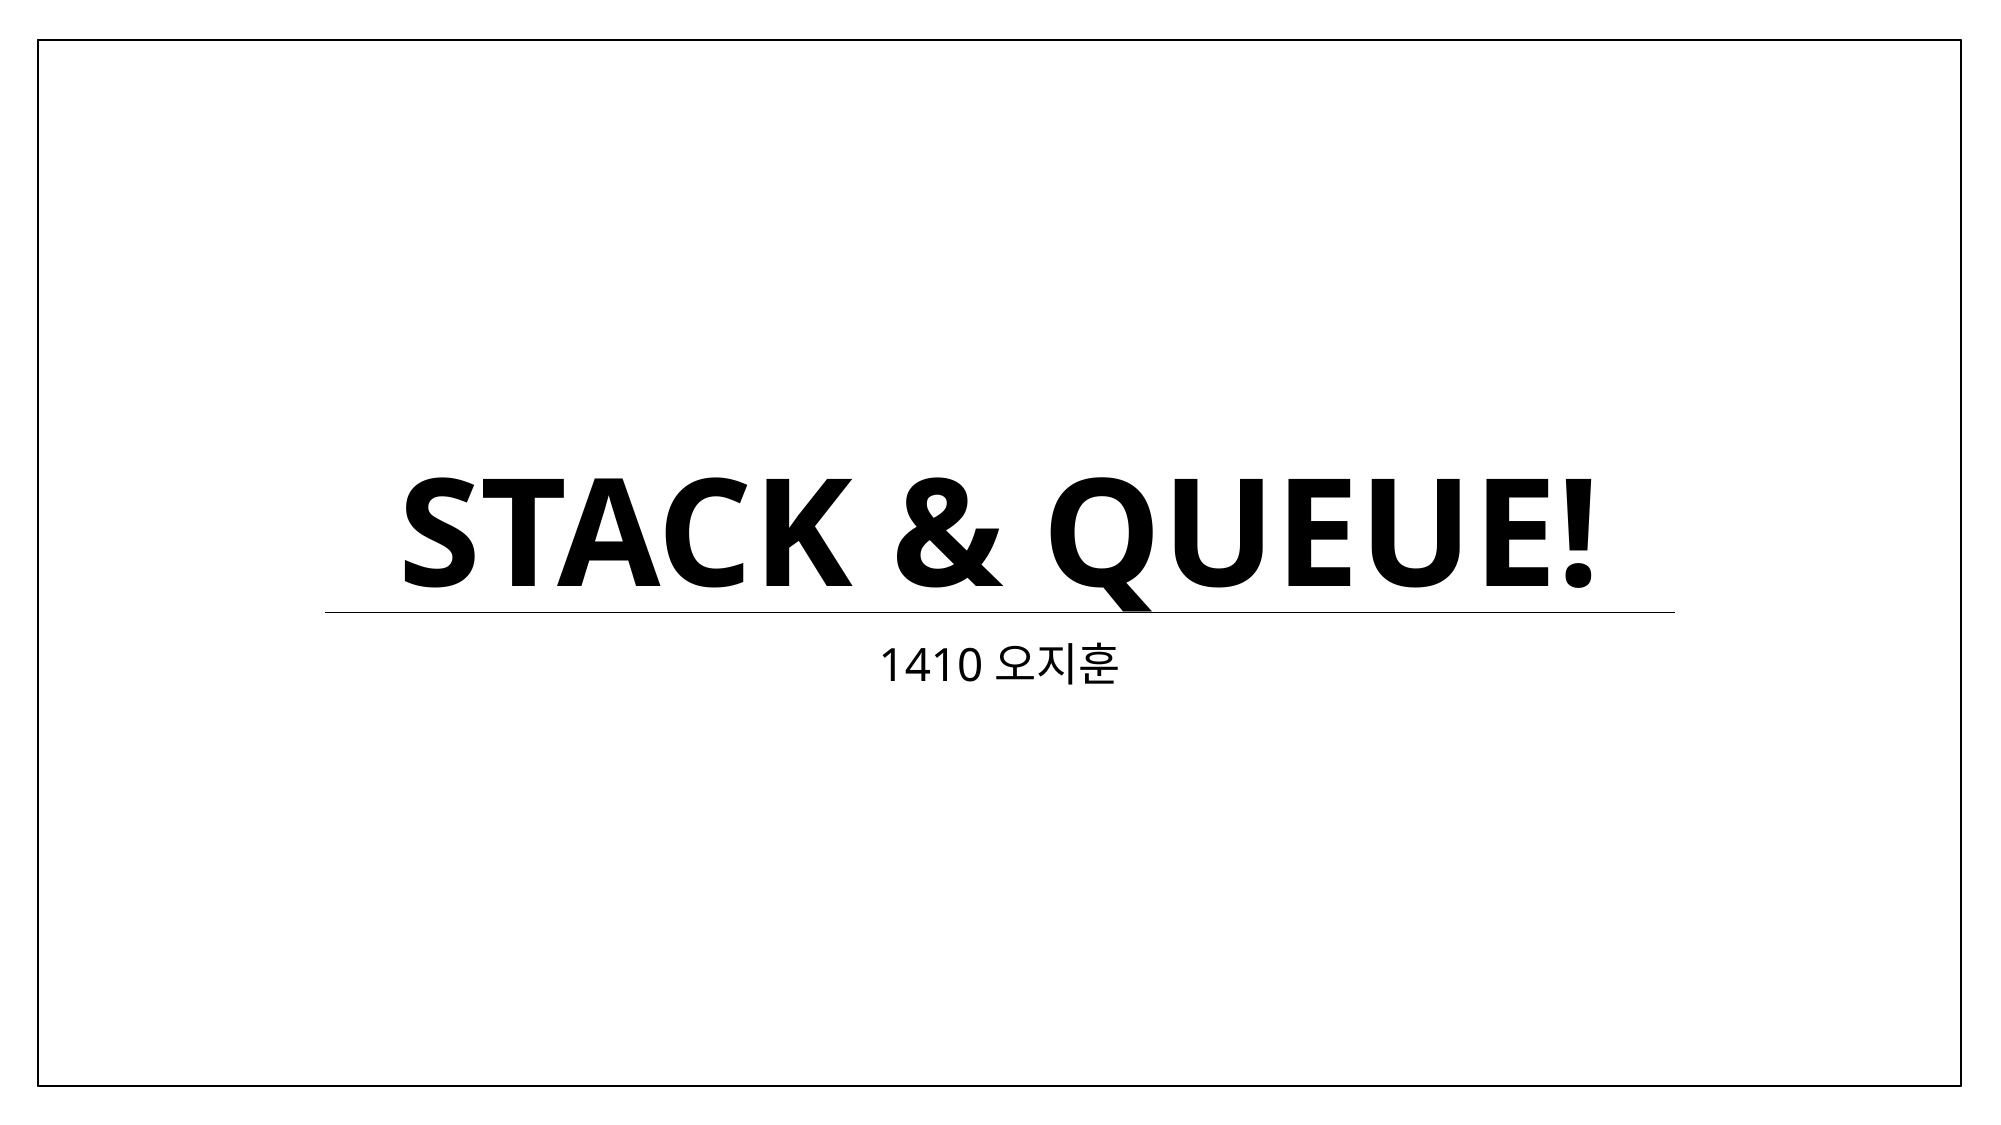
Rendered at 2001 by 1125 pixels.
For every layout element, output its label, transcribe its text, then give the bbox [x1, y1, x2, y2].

title Stack & Queue! [182, 144, 1818, 625]
subtitle 1410오지훈 [280, 634, 1719, 863]
